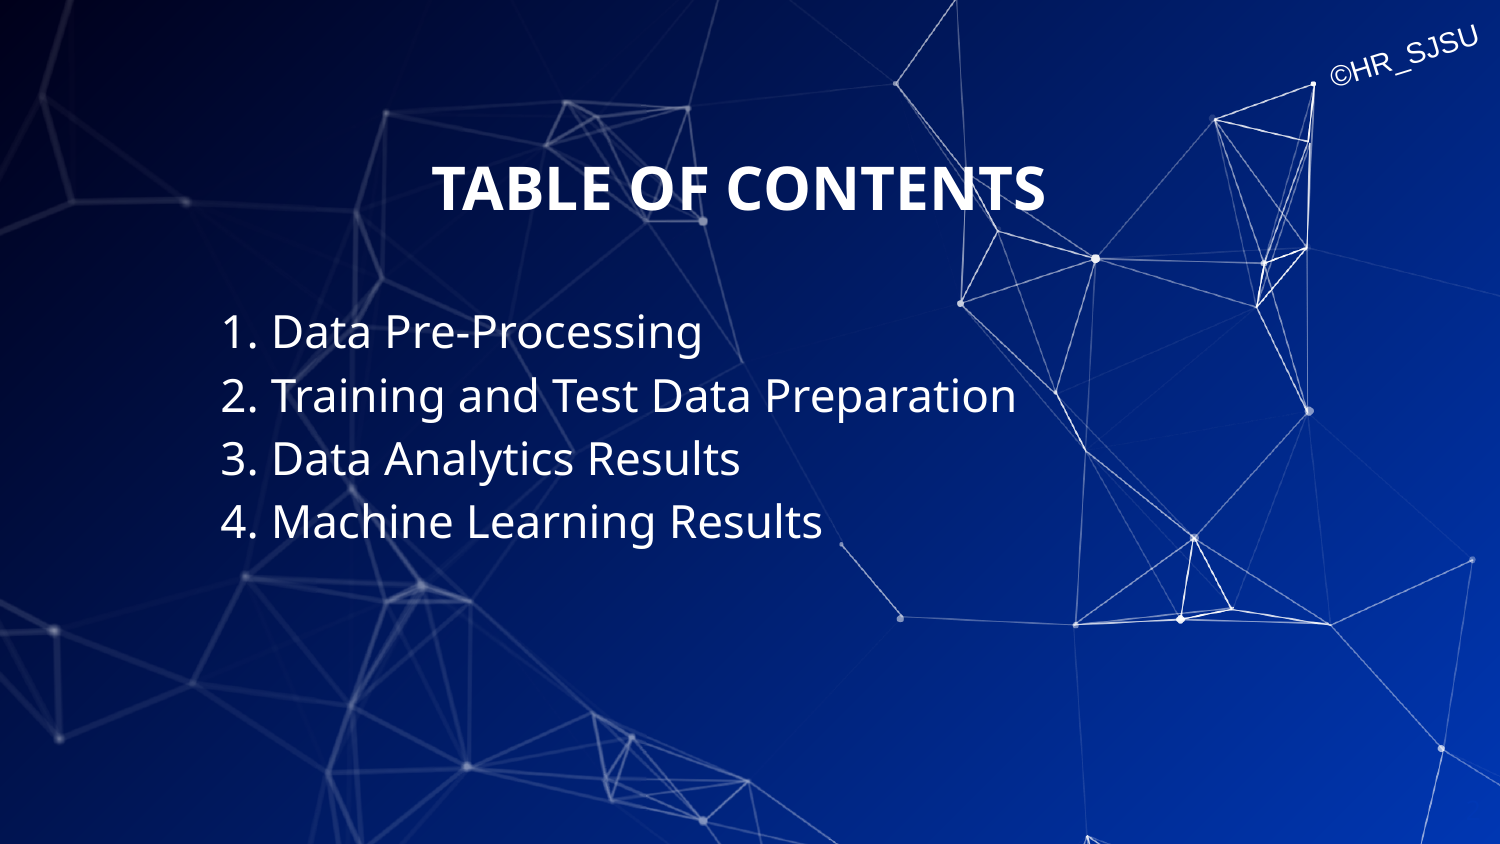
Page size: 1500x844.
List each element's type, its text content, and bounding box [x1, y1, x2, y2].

picture [0, 0, 1500, 844]
title TABLE OF CONTENTS [131, 81, 1121, 223]
text_box 1. Data Pre-Processing 2. Training and Test Data Preparation 3. Data Analytics Results 4. Machine Learning Results [205, 279, 1159, 586]
slide_number 2 [1391, 779, 1482, 844]
